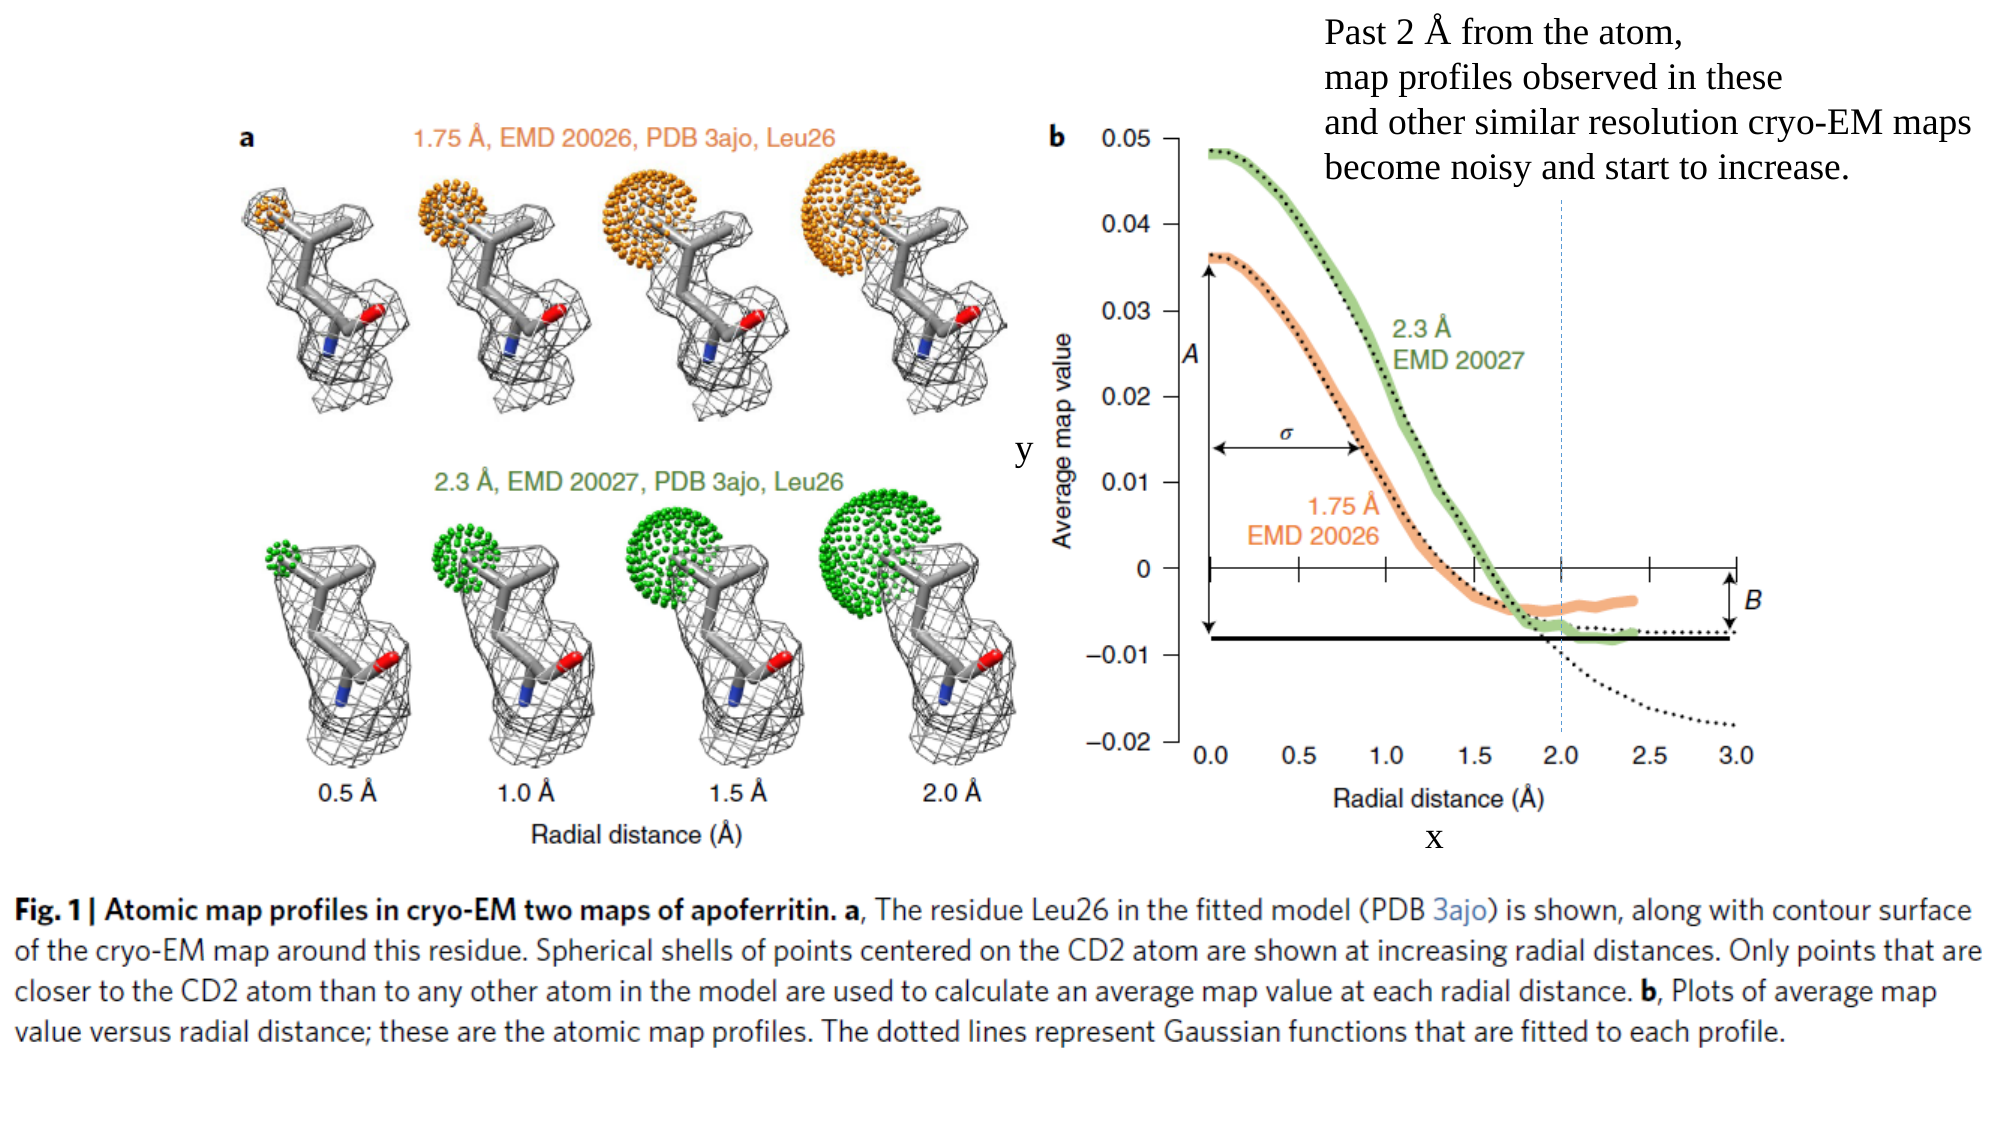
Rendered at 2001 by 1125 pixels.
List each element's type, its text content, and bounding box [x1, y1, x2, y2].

picture [0, 111, 2000, 1054]
text_box Past 2 Å from the atom, map profiles observed in these and other similar resolution cryo-EM maps become noisy and start to increase. [1309, 0, 1998, 111]
